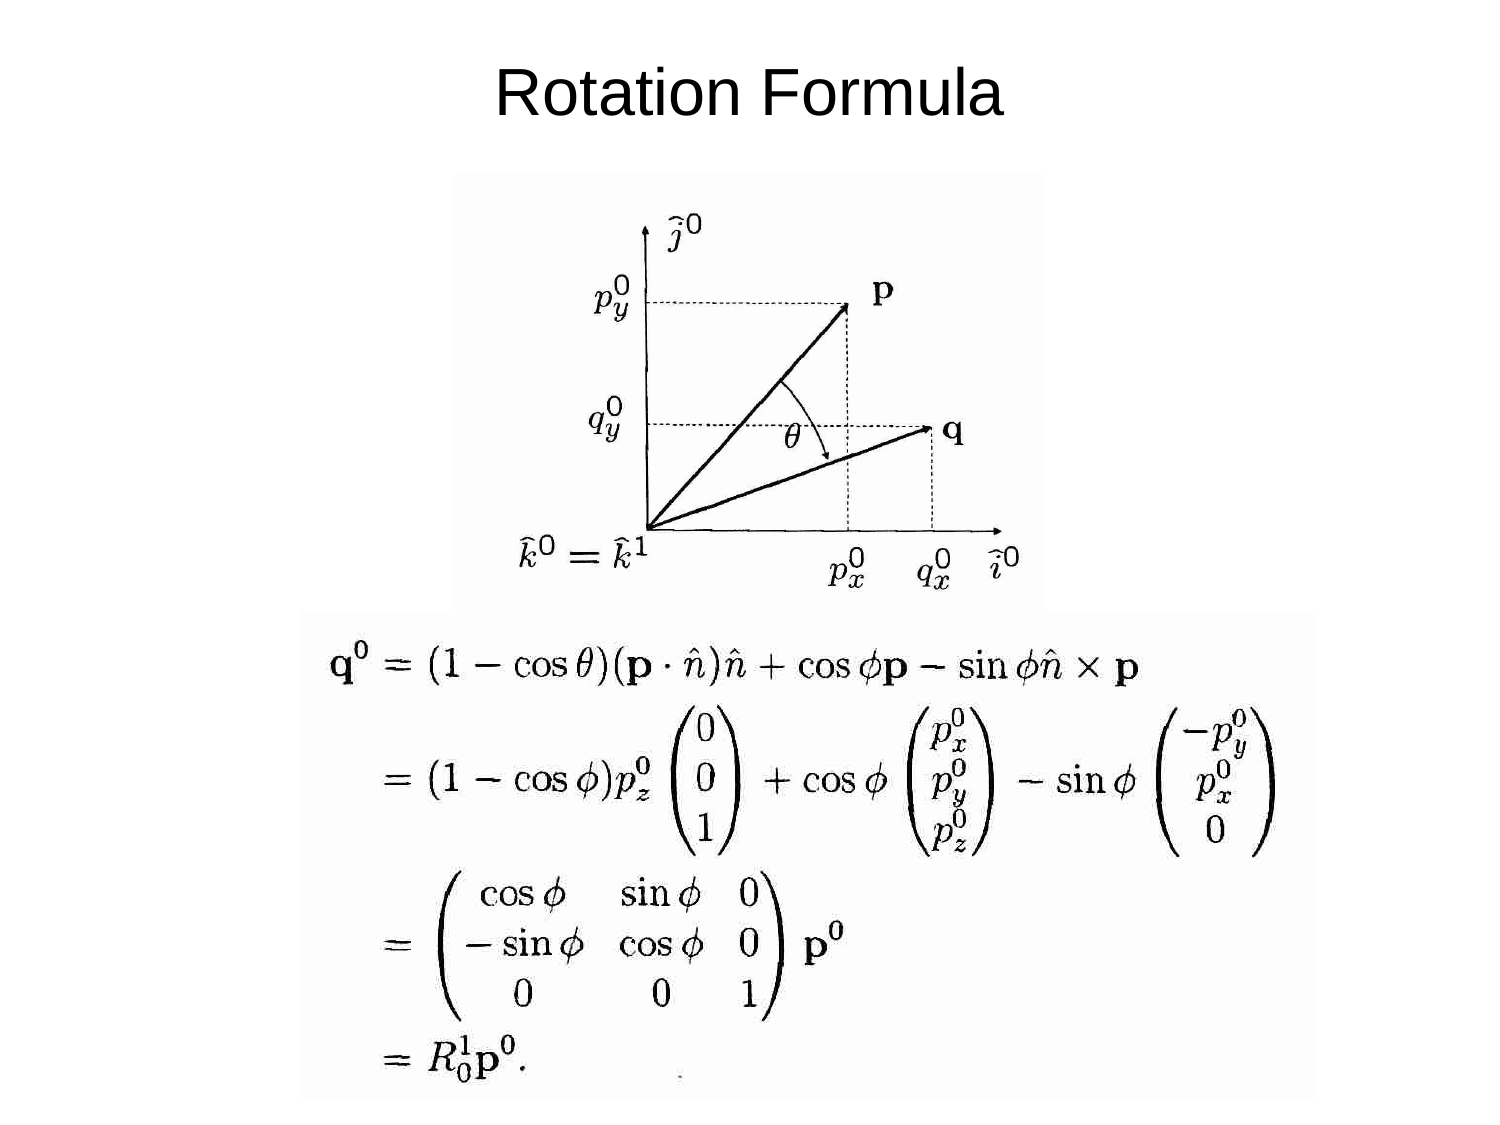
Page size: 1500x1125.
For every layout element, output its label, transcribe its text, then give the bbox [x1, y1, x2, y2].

title Rotation Formula [74, 29, 1426, 149]
picture [299, 174, 1315, 1100]
